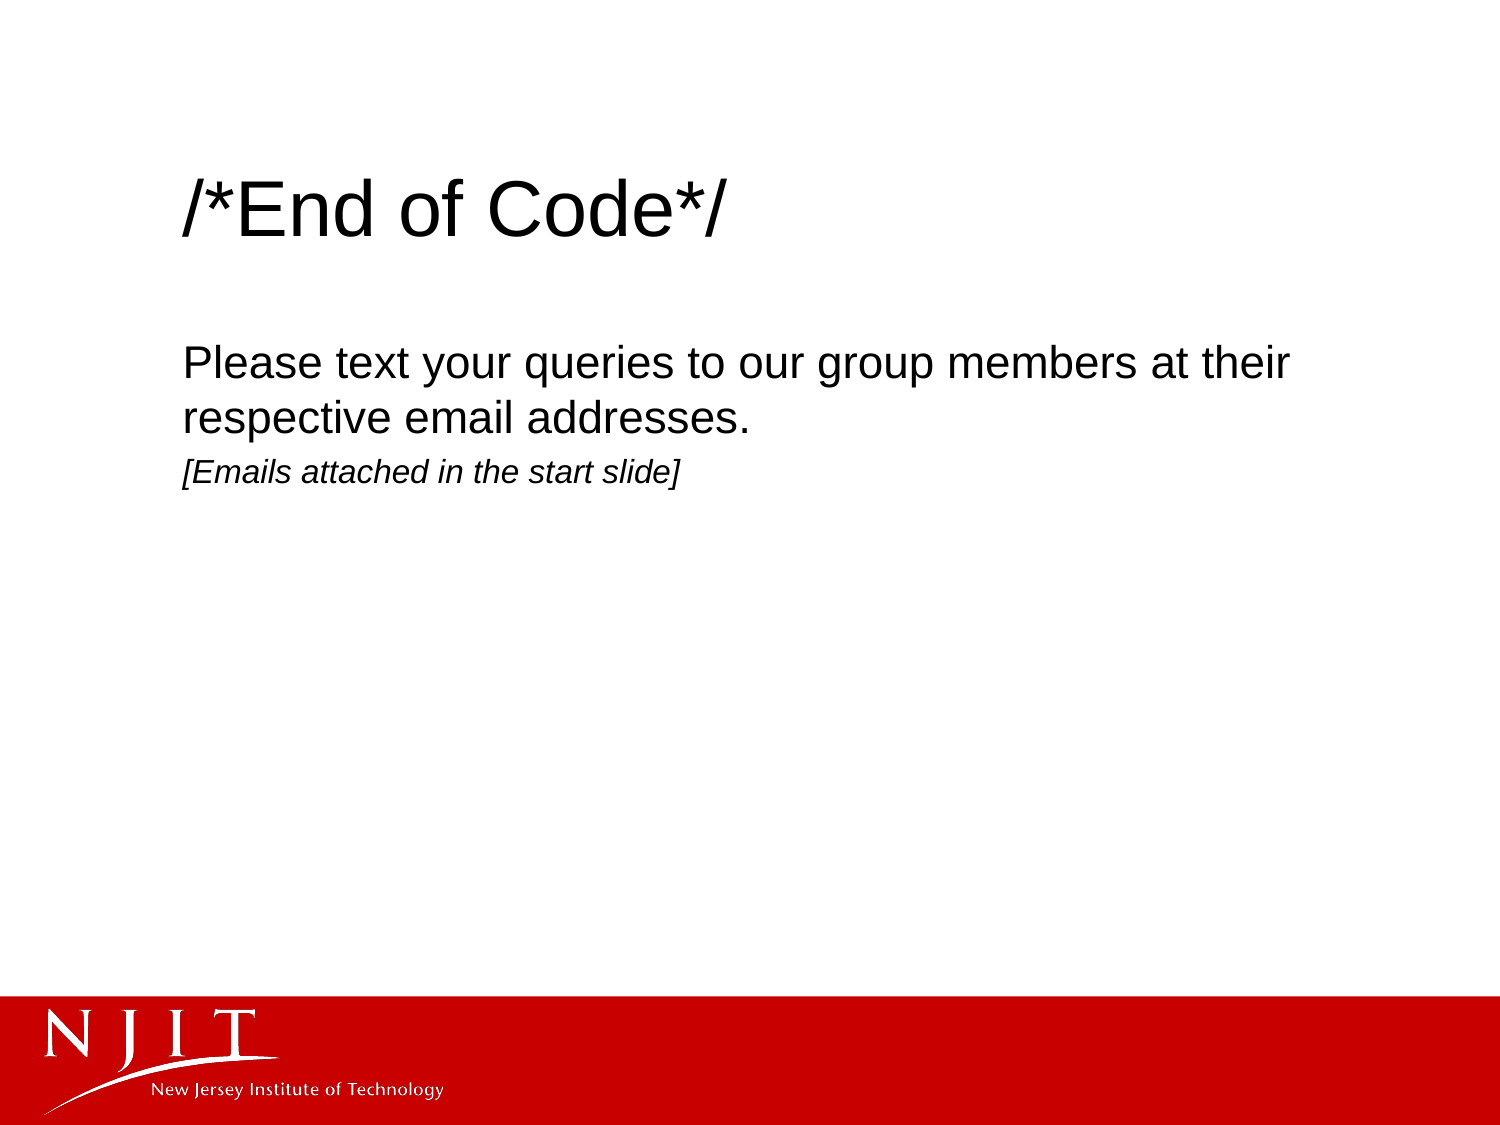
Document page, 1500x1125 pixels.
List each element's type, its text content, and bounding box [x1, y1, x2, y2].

picture [42, 1008, 443, 1115]
list Please text your queries to our group members at their respective email addresses. [Emails attached in the start slide] [167, 324, 1443, 1000]
title /*End of Code*/ [167, 149, 1443, 324]
